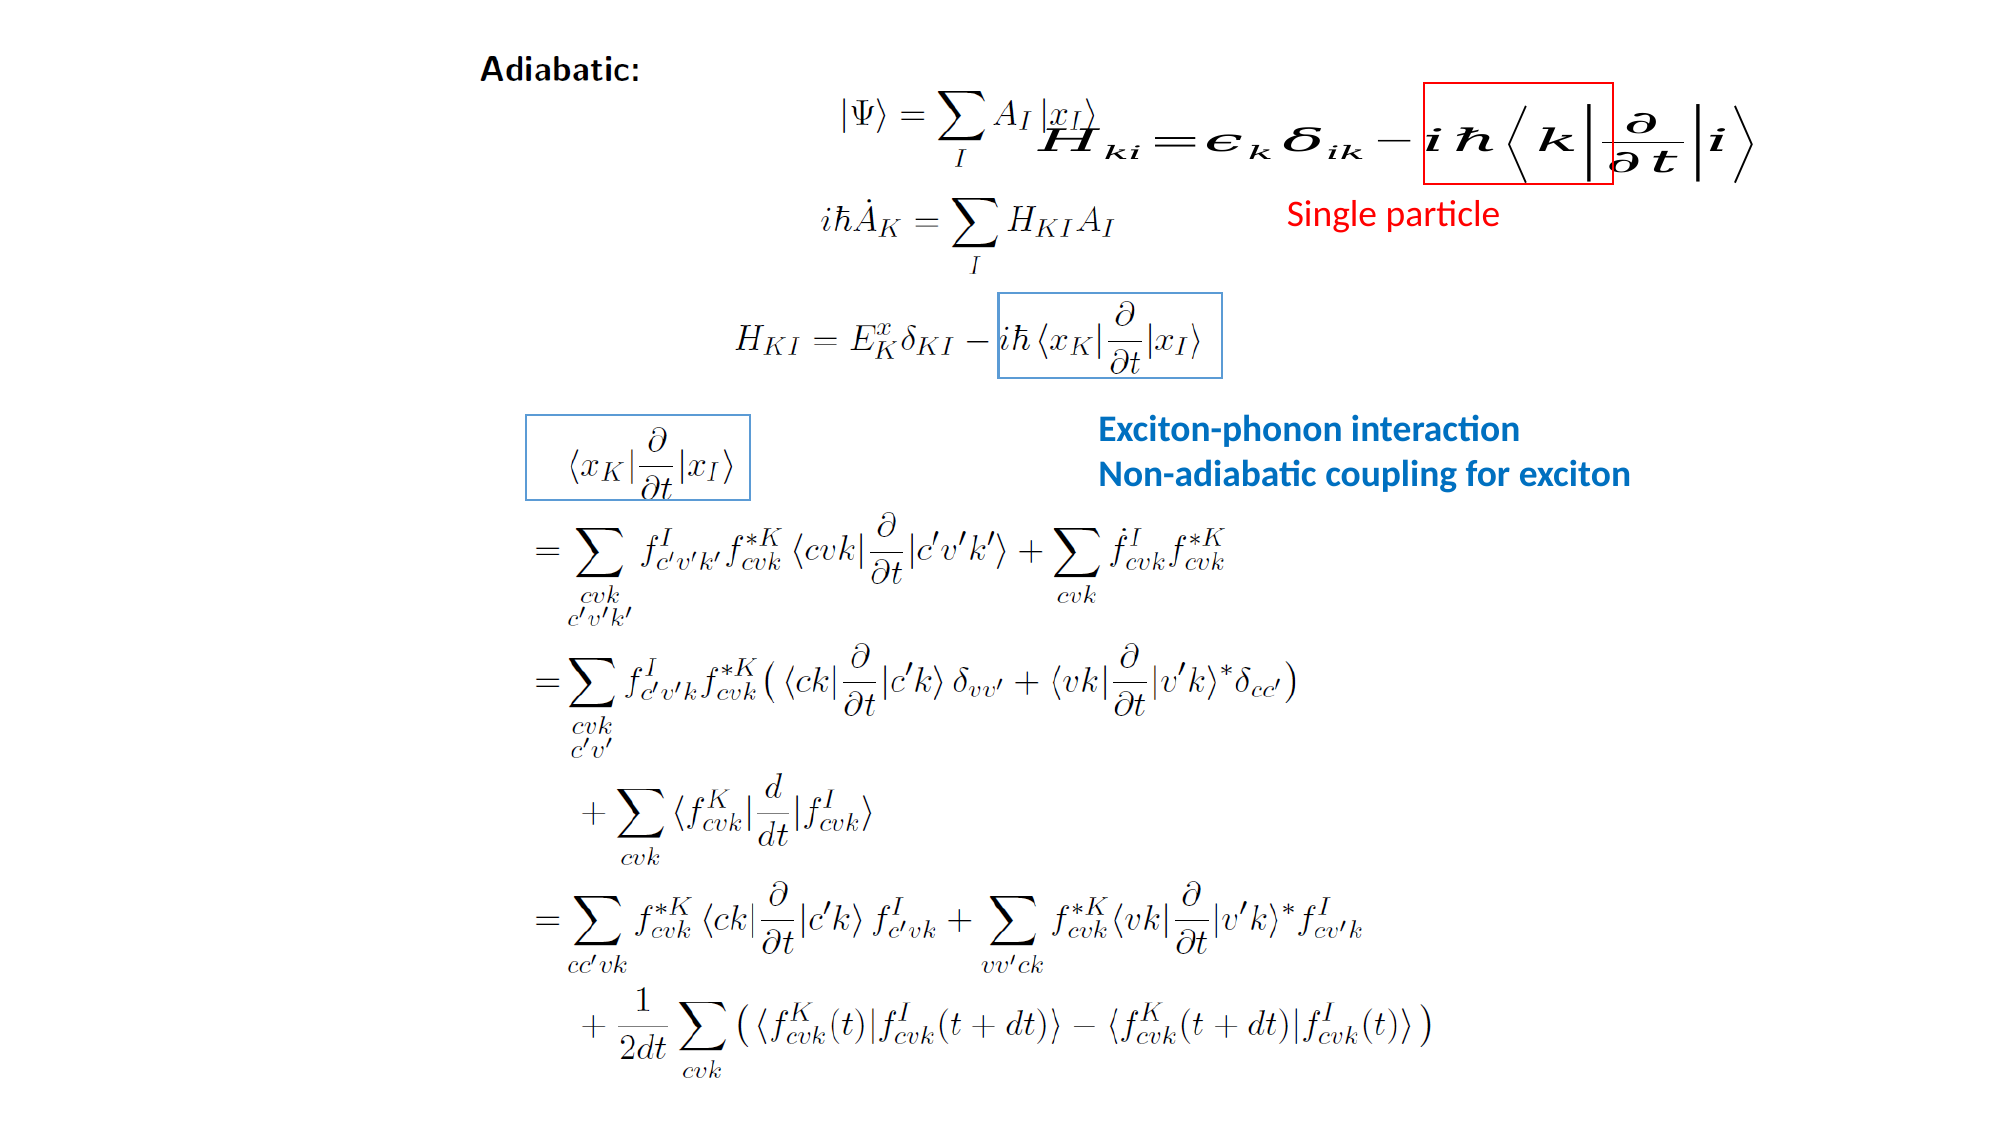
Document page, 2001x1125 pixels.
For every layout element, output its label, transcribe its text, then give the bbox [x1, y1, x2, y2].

text_box Single particle [1451, 185, 1516, 242]
picture [431, 36, 1497, 1096]
text_box [1451, 82, 1614, 185]
text_box Exciton-phonon interaction Non-adiabatic coupling for exciton [1451, 396, 1656, 501]
